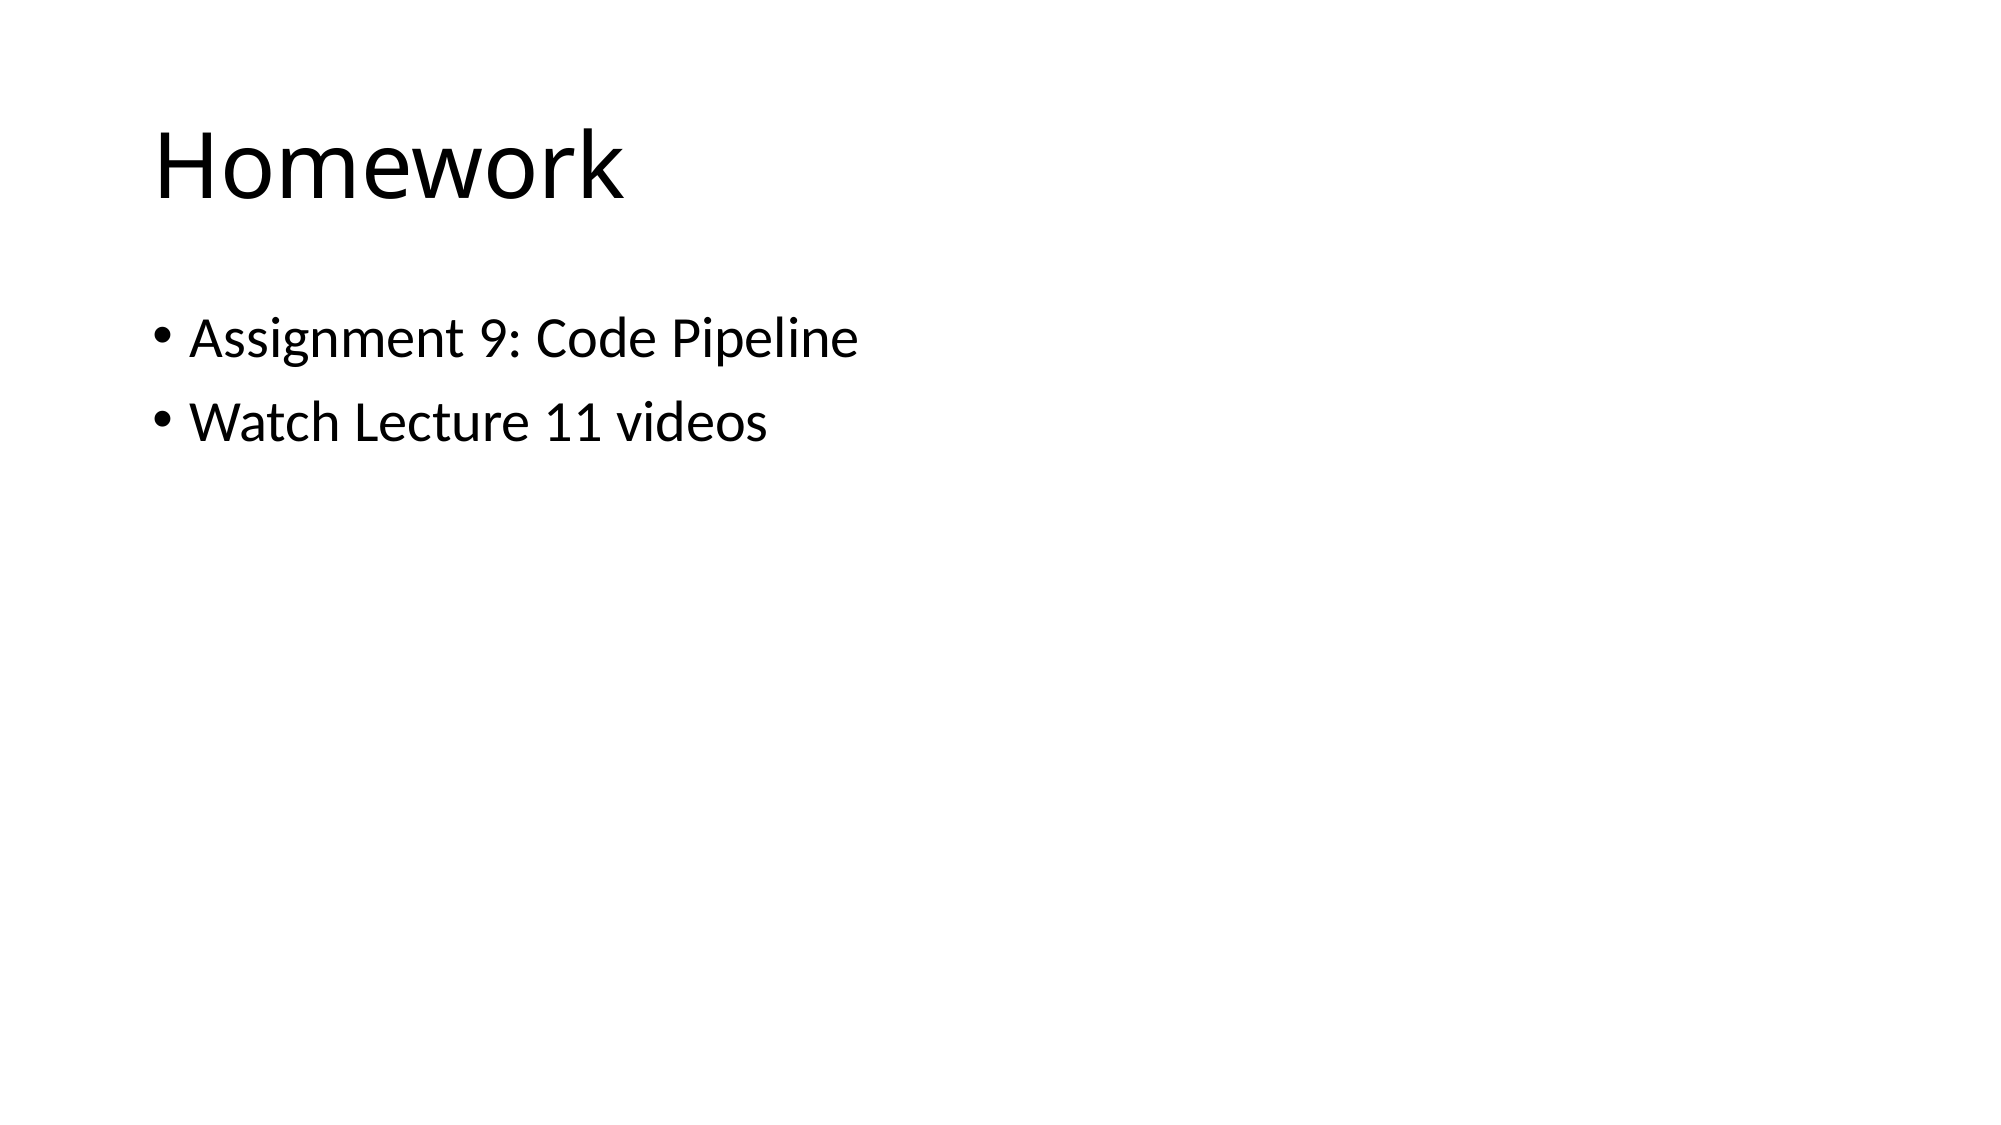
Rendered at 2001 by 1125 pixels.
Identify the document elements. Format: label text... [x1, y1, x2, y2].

list Assignment 9: Code Pipeline Watch Lecture 11 videos [137, 299, 1863, 1014]
title Homework [137, 59, 1863, 278]
